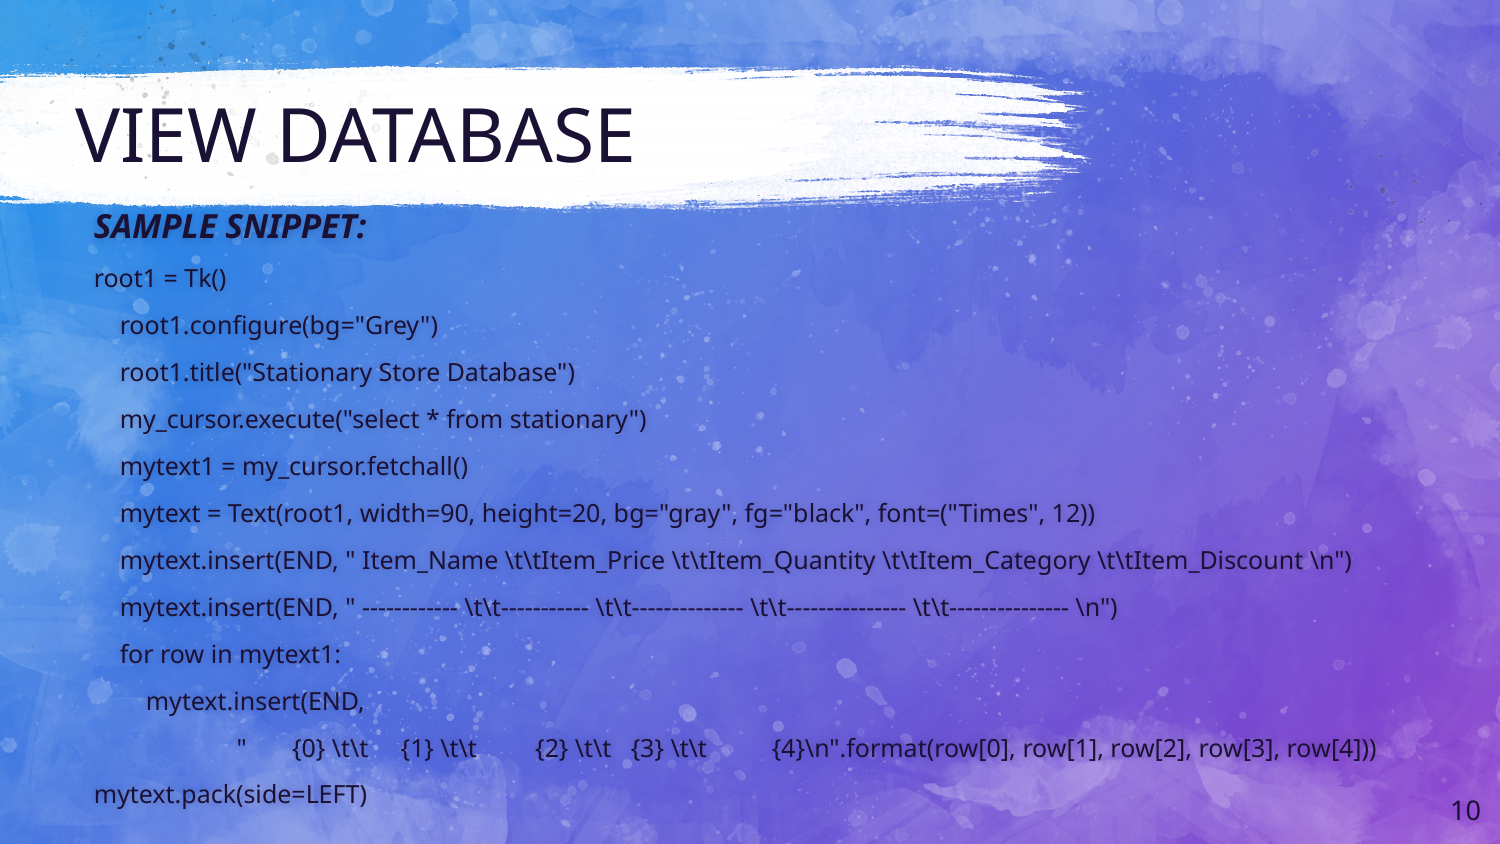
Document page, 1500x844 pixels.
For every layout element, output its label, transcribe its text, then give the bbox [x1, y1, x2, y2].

text_box [852, 128, 1183, 716]
title VIEW DATABASE [75, 76, 1038, 197]
list SAMPLE SNIPPET: root1 = Tk() root1.configure(bg="Grey") root1.title("Stationary Store Database") my_cursor.execute("select * from stationary") mytext1 = my_cursor.fetchall() mytext = Text(root1, width=90, height=20, bg="gray", fg="black", font=("Times", 12)) mytext.insert(END, " Item_Name \t\tItem_Price \t\tItem_Quantity \t\tItem_Category \t\tItem_Discount \n") mytext.insert(END, " ------------ \t\t----------- \t\t-------------- \t\t--------------- \t\t--------------- \n") for row in mytext1: mytext.insert(END, " {0} \t\t {1} \t\t {2} \t\t {3} \t\t {4}\n".format(row[0], row[1], row[2], row[3], row[4])) mytext.pack(side=LEFT) [75, 199, 1425, 806]
picture [0, 0, 1092, 219]
slide_number ‹#› [1391, 779, 1482, 844]
